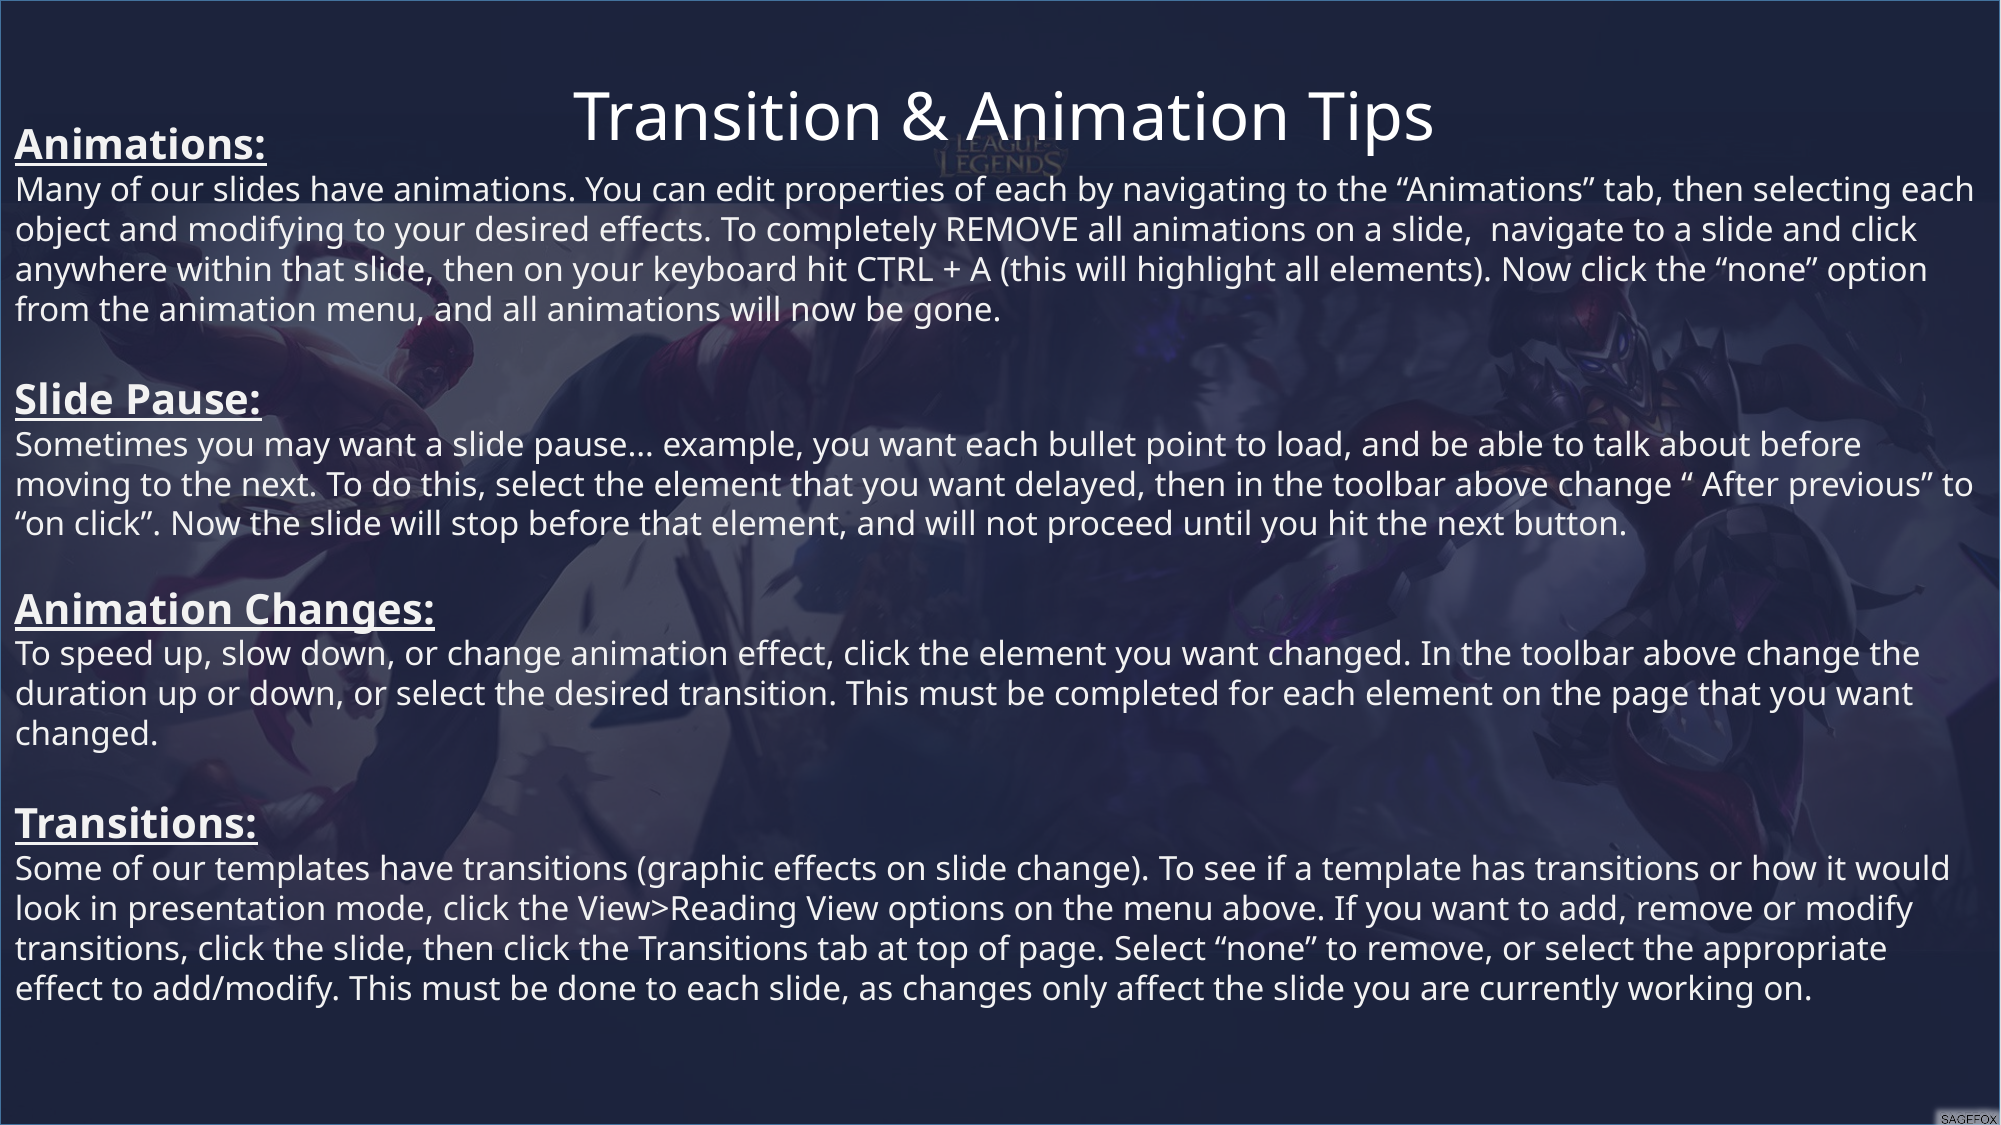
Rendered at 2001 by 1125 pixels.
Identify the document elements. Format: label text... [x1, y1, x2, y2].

title Transition & Animation Tips [477, 59, 1532, 177]
text_box Animations: Many of our slides have animations. You can edit properties of each by navigating to the “Animations” tab, then selecting each object and modifying to your desired effects. To completely REMOVE all animations on a slide, navigate to a slide and click anywhere within that slide, then on your keyboard hit CTRL + A (this will highlight all elements). Now click the “none” option from the animation menu, and all animations will now be gone. Slide Pause: Sometimes you may want a slide pause… example, you want each bullet point to load, and be able to talk about before moving to the next. To do this, select the element that you want delayed, then in the toolbar above change “ After previous” to “on click”. Now the slide will stop before that element, and will not proceed until you hit the next button. Animation Changes: To speed up, slow down, or change animation effect, click the element you want changed. In the toolbar above change the duration up or down, or select the desired transition. This must be completed for each element on the page that you want changed. Transitions: Some of our templates have transitions (graphic effects on slide change). To see if a template has transitions or how it would look in presentation mode, click the View>Reading View options on the menu above. If you want to add, remove or modify transitions, click the slide, then click the Transitions tab at top of page. Select “none” to remove, or select the appropriate effect to add/modify. This must be done to each slide, as changes only affect the slide you are currently working on. [0, 0, 2000, 1125]
picture [1938, 1114, 1999, 1125]
